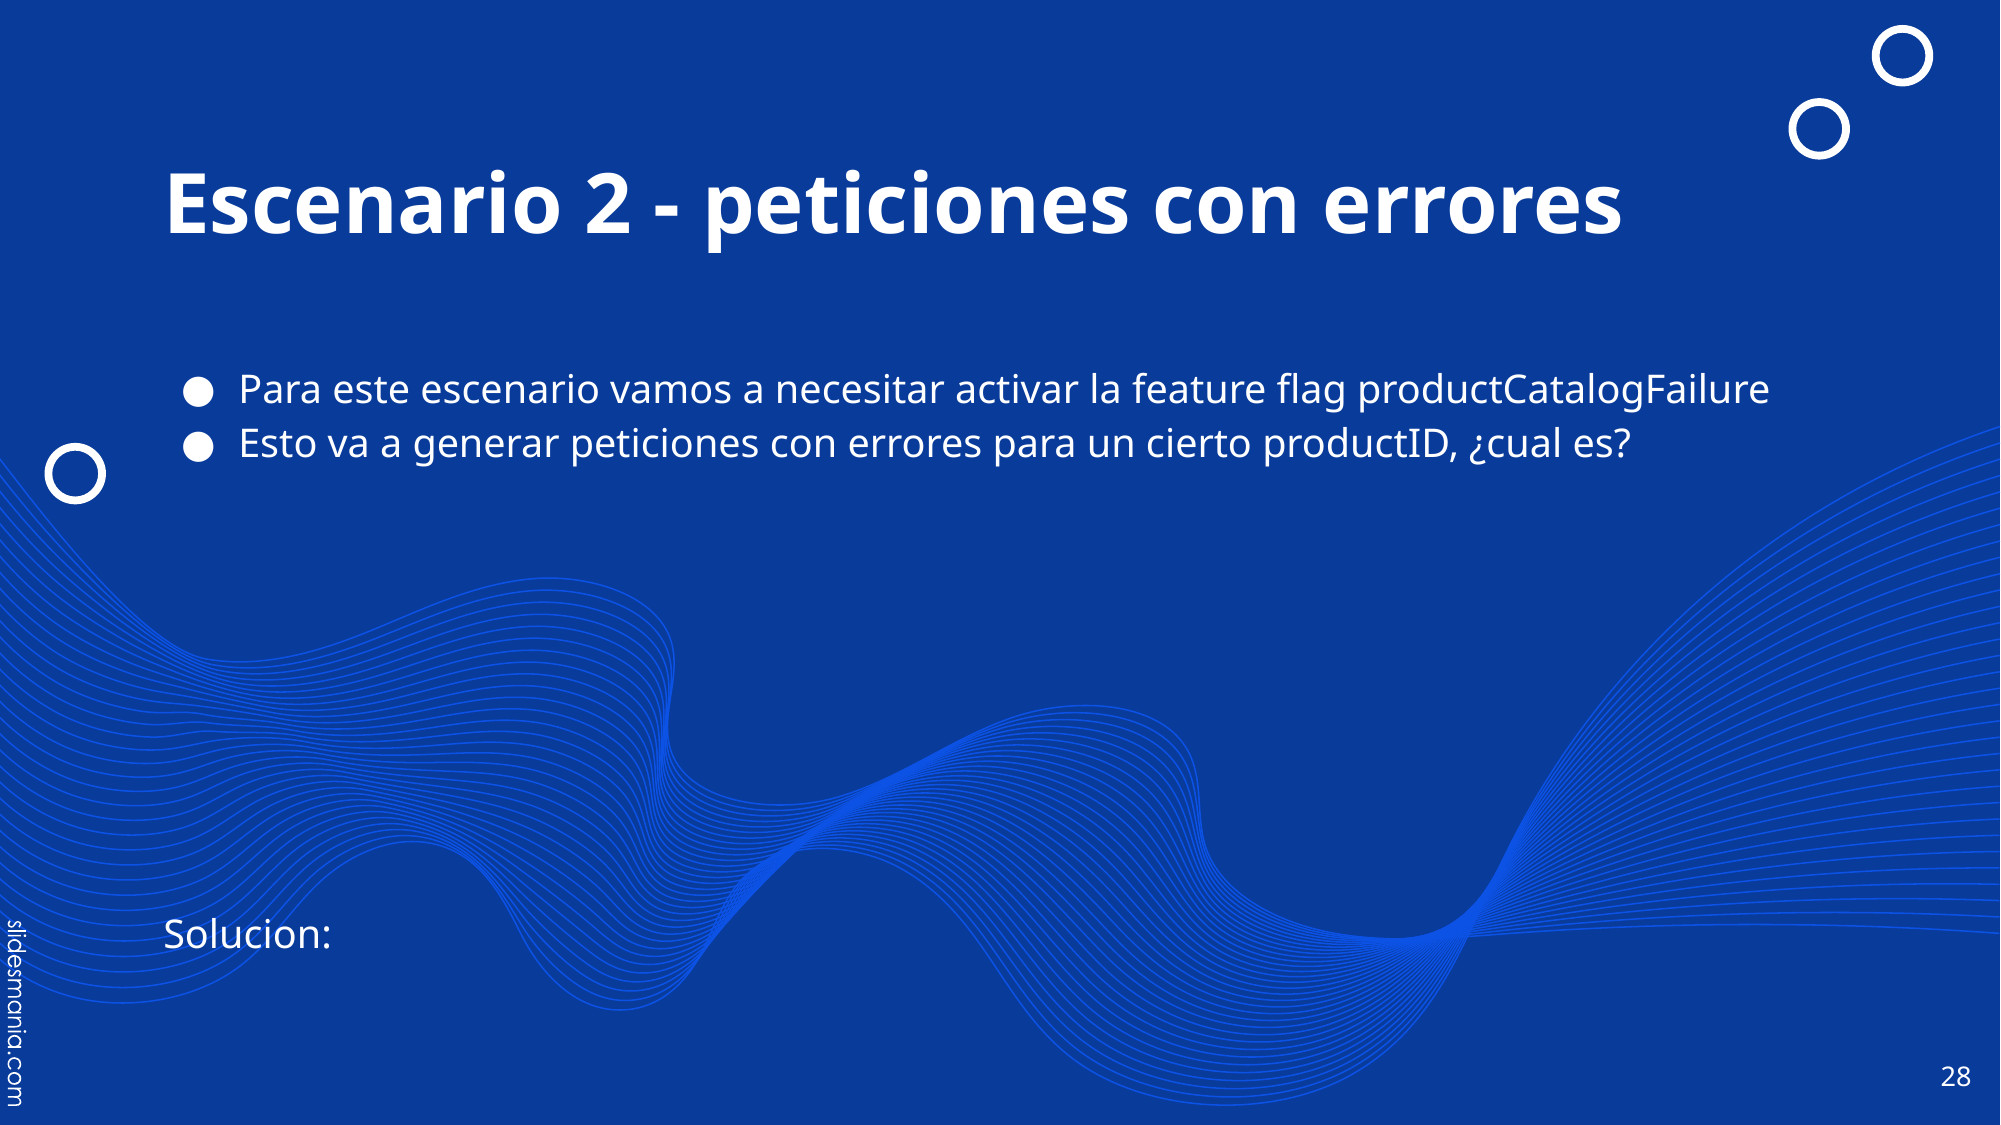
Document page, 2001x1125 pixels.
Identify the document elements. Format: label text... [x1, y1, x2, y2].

list Para este escenario vamos a necesitar activar la feature flag productCatalogFailure Esto va a generar peticiones con errores para un cierto productID, ¿cual es? Solucion: [143, 336, 1889, 963]
slide_number ‹#› [1871, 1038, 1992, 1125]
title Escenario 2 - peticiones con errores [143, 137, 1875, 263]
